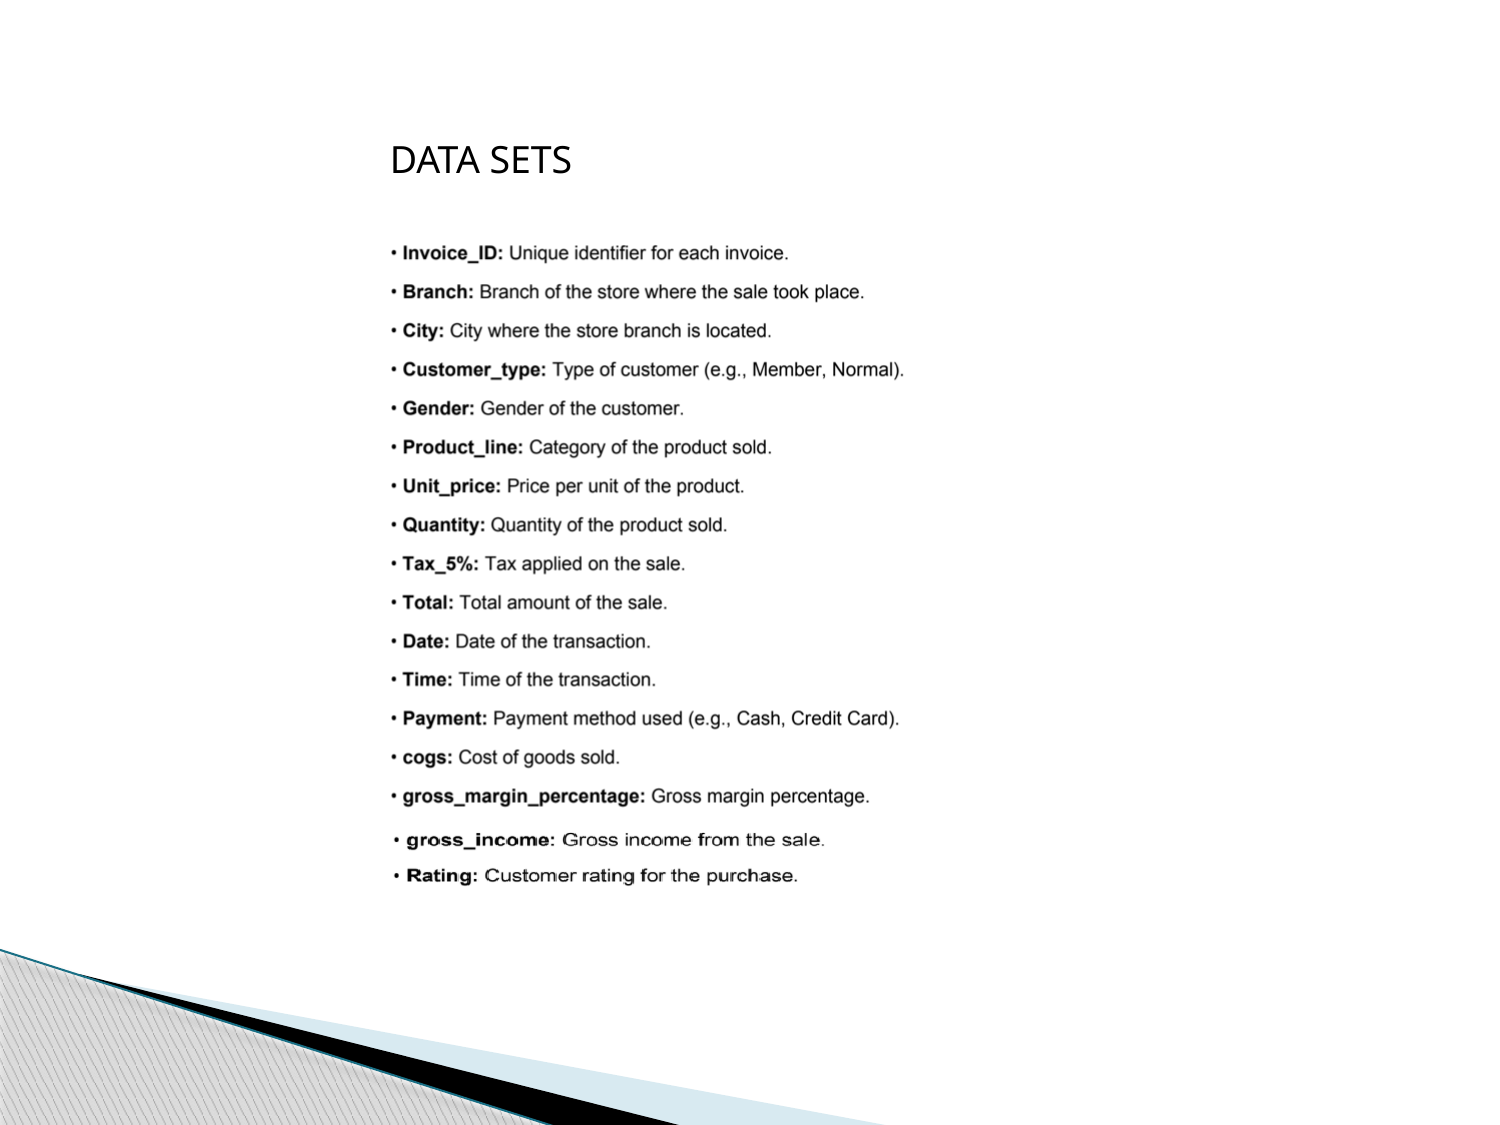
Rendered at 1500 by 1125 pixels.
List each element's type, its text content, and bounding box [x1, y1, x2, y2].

picture [362, 234, 999, 891]
text_box DATA SETS [374, 128, 1348, 234]
